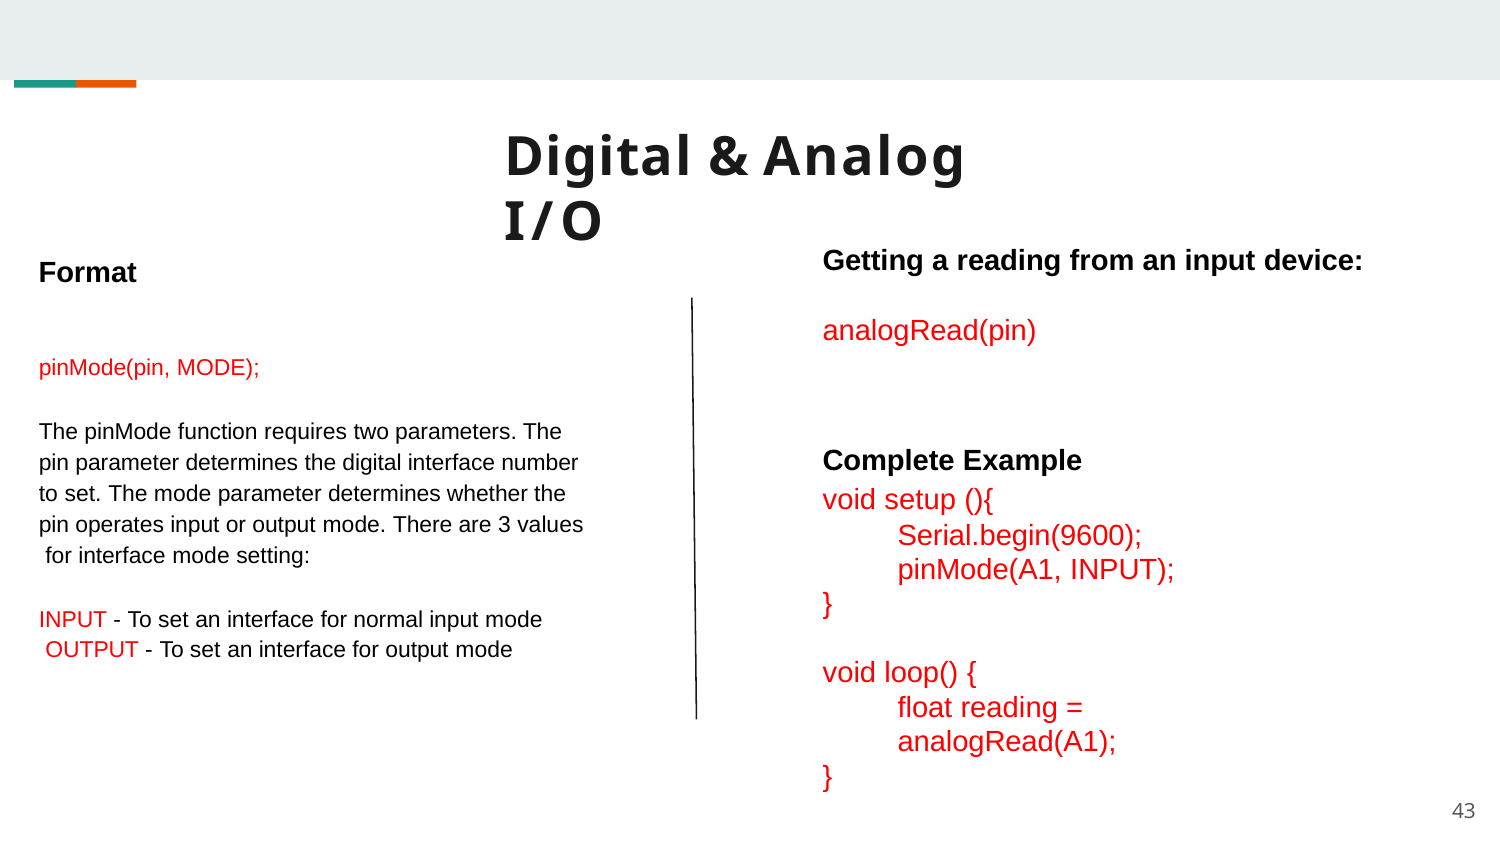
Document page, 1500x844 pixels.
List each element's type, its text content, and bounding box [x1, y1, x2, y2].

text_box Complete Example void setup (){ Serial.begin(9600); pinMode(A1, INPUT); } void loop() { float reading = analogRead(A1); } [820, 434, 1314, 793]
title Digital & Analog I/O [502, 119, 1033, 263]
text_box Getting a reading from an input device: analogRead(pin) [820, 239, 1367, 347]
text_box Format pinMode(pin, MODE); The pinMode function requires two parameters. The pin parameter determines the digital interface number to set. The mode parameter determines whether the pin operates input or output mode. There are 3 values for interface mode setting: INPUT - To set an interface for normal input mode OUTPUT - To set an interface for output mode [36, 251, 588, 663]
slide_number 43 [1445, 796, 1483, 844]
